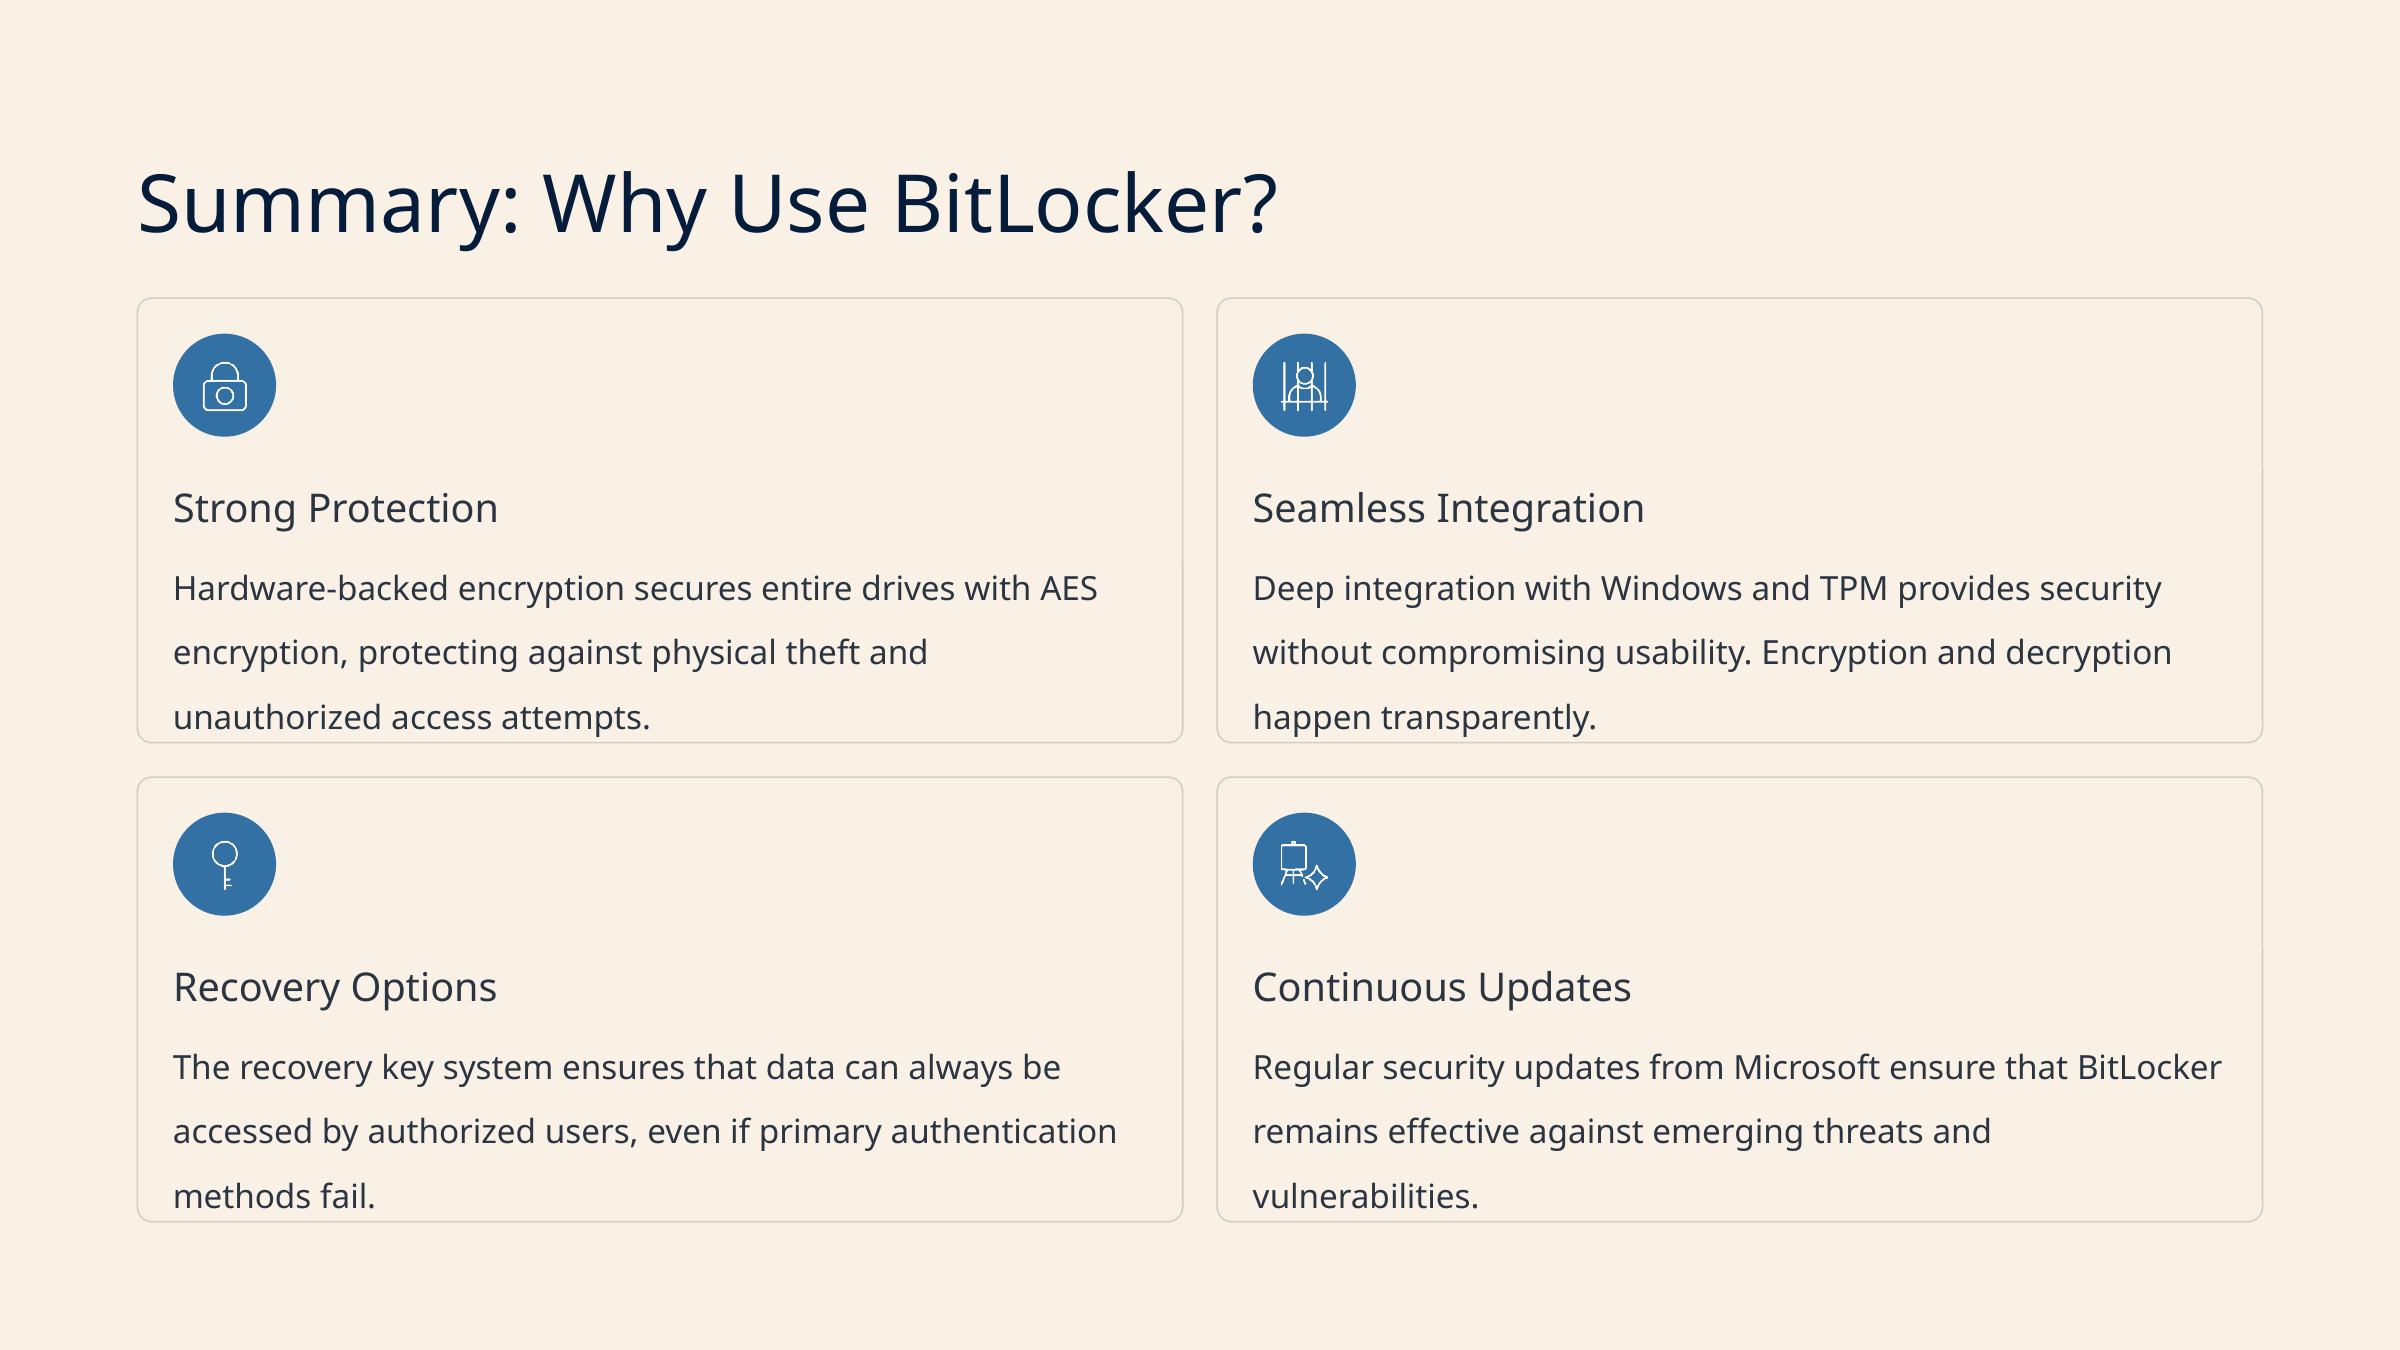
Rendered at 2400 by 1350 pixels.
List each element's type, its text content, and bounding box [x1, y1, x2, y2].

picture [201, 834, 248, 894]
picture [1280, 834, 1328, 894]
text_box Regular security updates from Microsoft ensure that BitLocker remains effective against emerging threats and vulnerabilities. [1252, 1021, 2227, 1132]
text_box [137, 298, 1183, 743]
text_box [137, 777, 1183, 1222]
text_box Summary: Why Use BitLocker? [137, 128, 1310, 230]
picture [1280, 355, 1328, 415]
text_box Seamless Integration [1252, 471, 1657, 522]
text_box [1217, 777, 2263, 1222]
text_box Continuous Updates [1252, 950, 1657, 1001]
text_box Deep integration with Windows and TPM provides security without compromising usability. Encryption and decryption happen transparently. [1252, 542, 2227, 707]
text_box Recovery Options [173, 950, 578, 1001]
text_box [1217, 298, 2263, 743]
text_box Strong Protection [173, 471, 578, 522]
picture [201, 355, 248, 415]
text_box [1252, 333, 1356, 437]
text_box The recovery key system ensures that data can always be accessed by authorized users, even if primary authentication methods fail. [172, 1021, 1148, 1187]
text_box Hardware-backed encryption secures entire drives with AES encryption, protecting against physical theft and unauthorized access attempts. [172, 542, 1148, 707]
text_box [173, 333, 277, 437]
text_box [173, 812, 277, 916]
text_box [1252, 812, 1356, 916]
